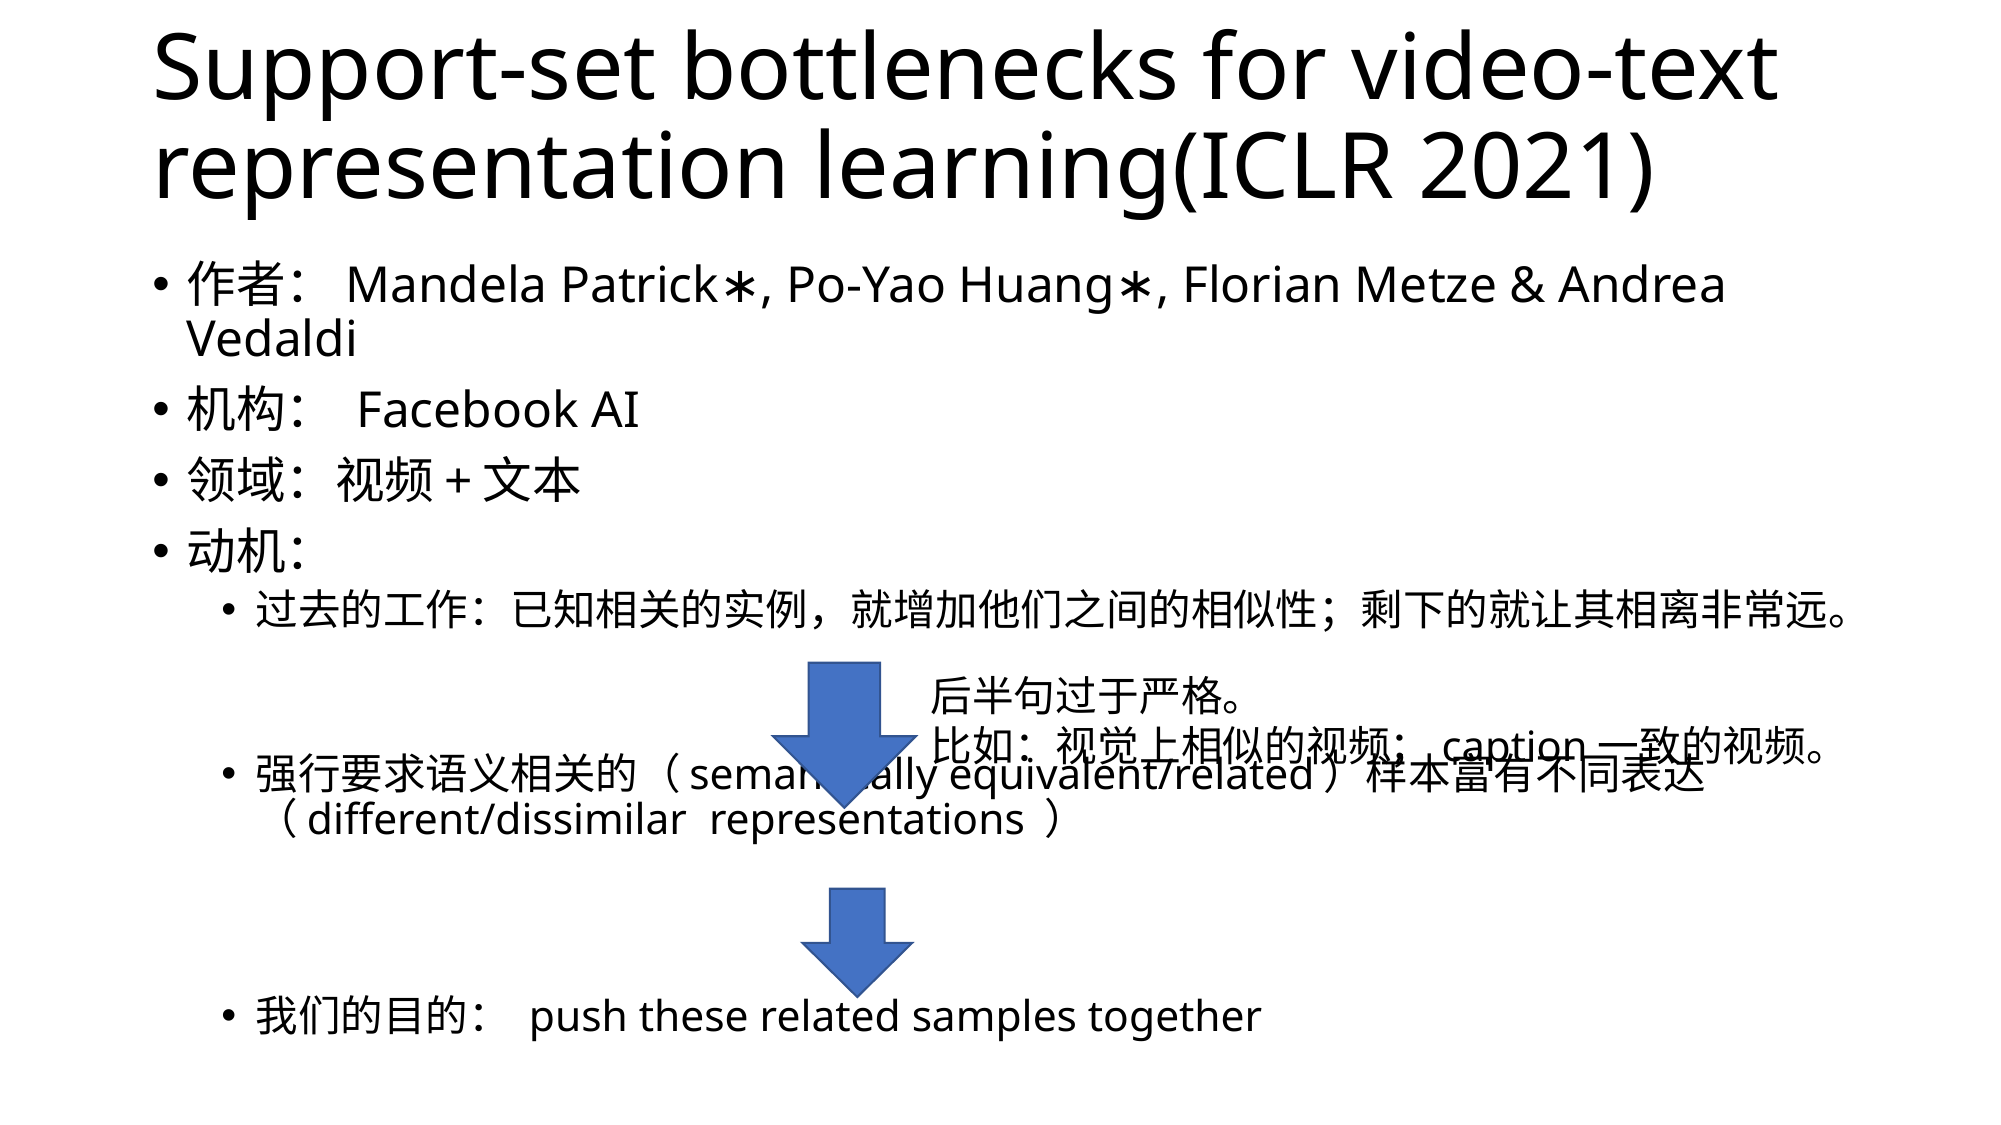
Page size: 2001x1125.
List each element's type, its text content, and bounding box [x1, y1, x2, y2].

title Support-set bottlenecks for video-text representation learning(ICLR 2021) [137, 10, 1863, 228]
text_box [799, 887, 915, 999]
list 作者：Mandela Patrick∗, Po-Yao Huang∗, Florian Metze & Andrea Vedaldi 机构： Facebook AI 领域：视频+文本 动机： 过去的工作：已知相关的实例，就增加他们之间的相似性；剩下的就让其相离非常远。 强行要求语义相关的（semantically equivalent/related）样本富有不同表达（different/dissimilar representations ） 我们的目的： push these related samples together [137, 252, 1863, 1079]
text_box [770, 661, 915, 810]
text_box 后半句过于严格。 比如：视觉上相似的视频；caption一致的视频。 [915, 662, 1894, 778]
